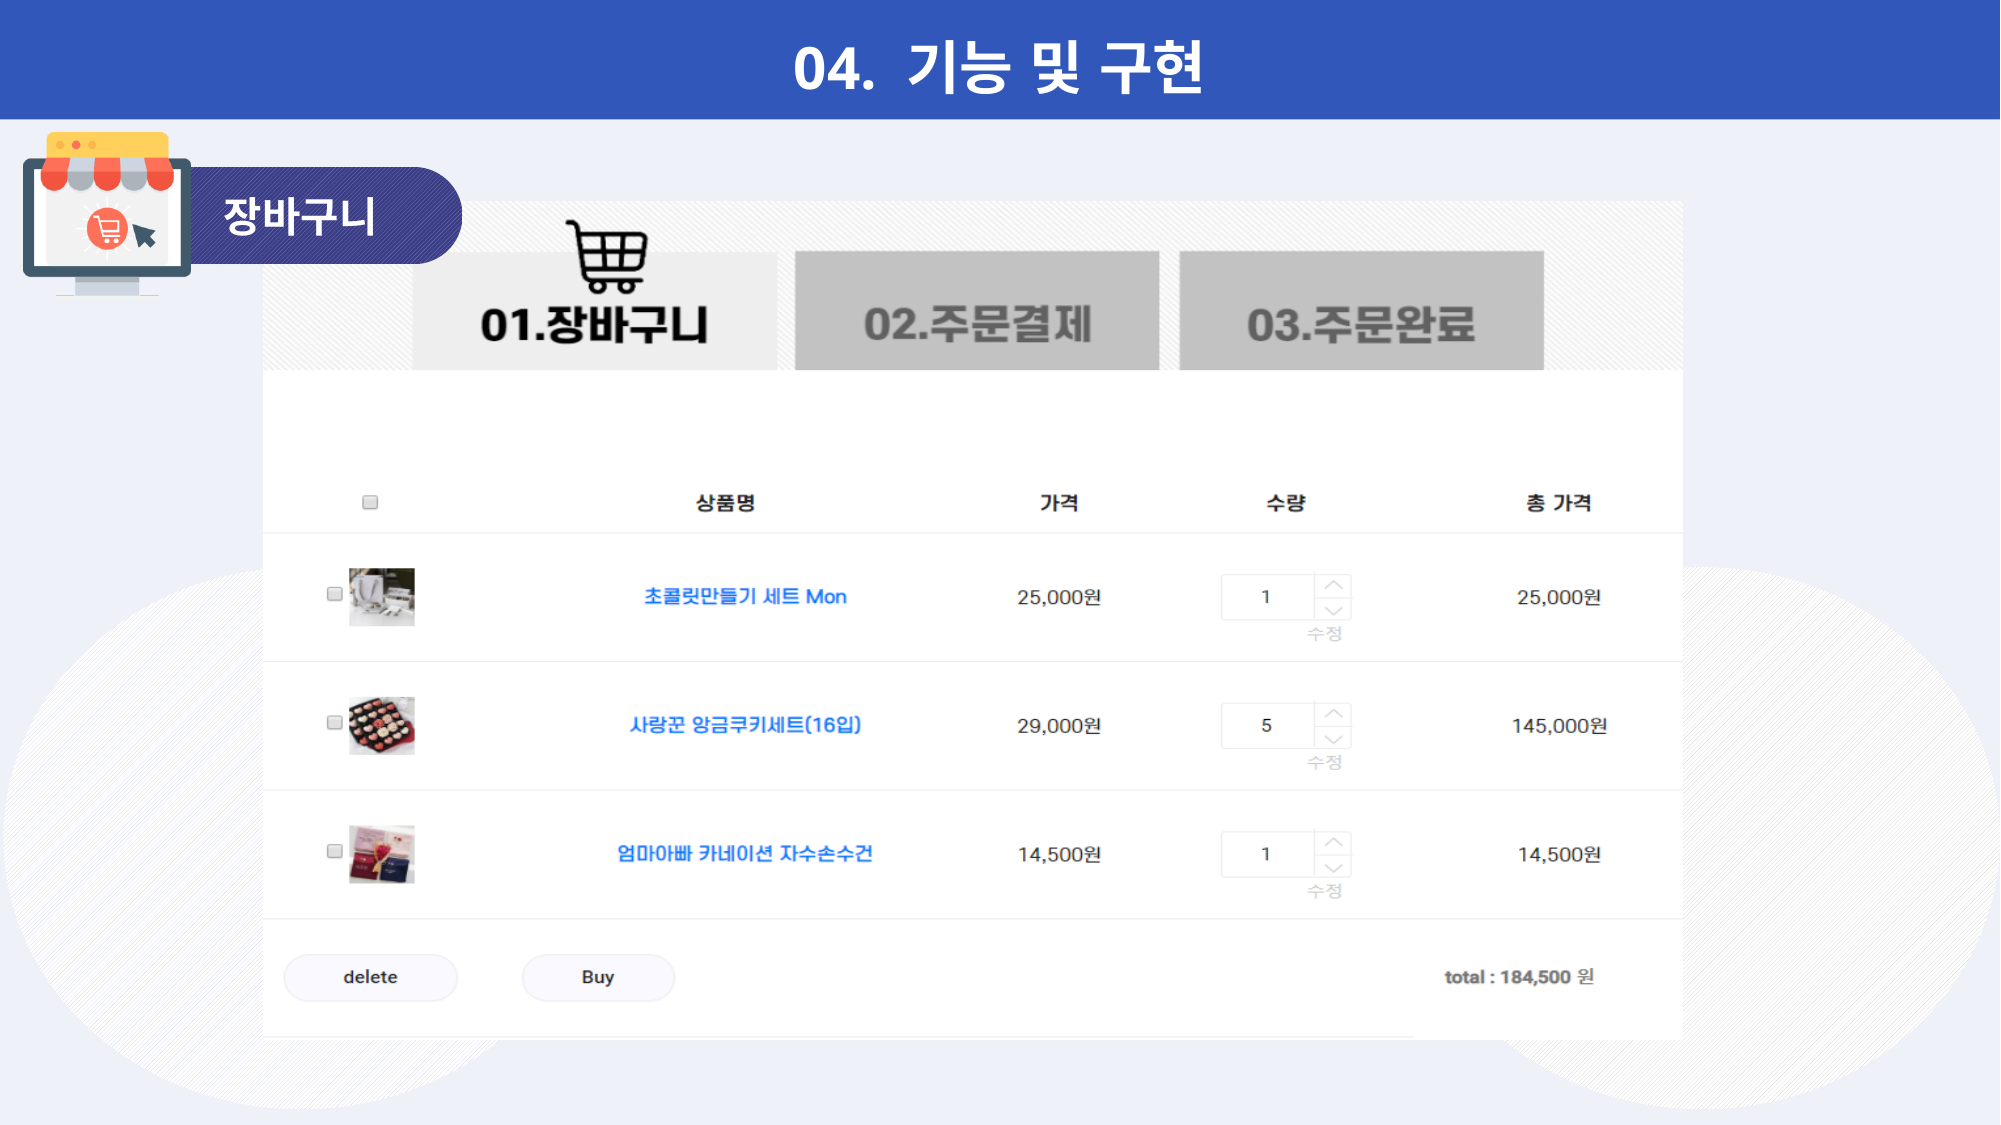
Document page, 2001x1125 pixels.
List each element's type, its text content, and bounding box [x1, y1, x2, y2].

text_box 04. 기능 및 구현 [753, 23, 1247, 109]
text_box [0, 0, 2000, 120]
picture [263, 201, 1683, 1040]
text_box 장바구니 [191, 165, 462, 266]
text_box [1501, 566, 2000, 1111]
text_box [2, 568, 502, 1111]
picture [23, 132, 191, 300]
